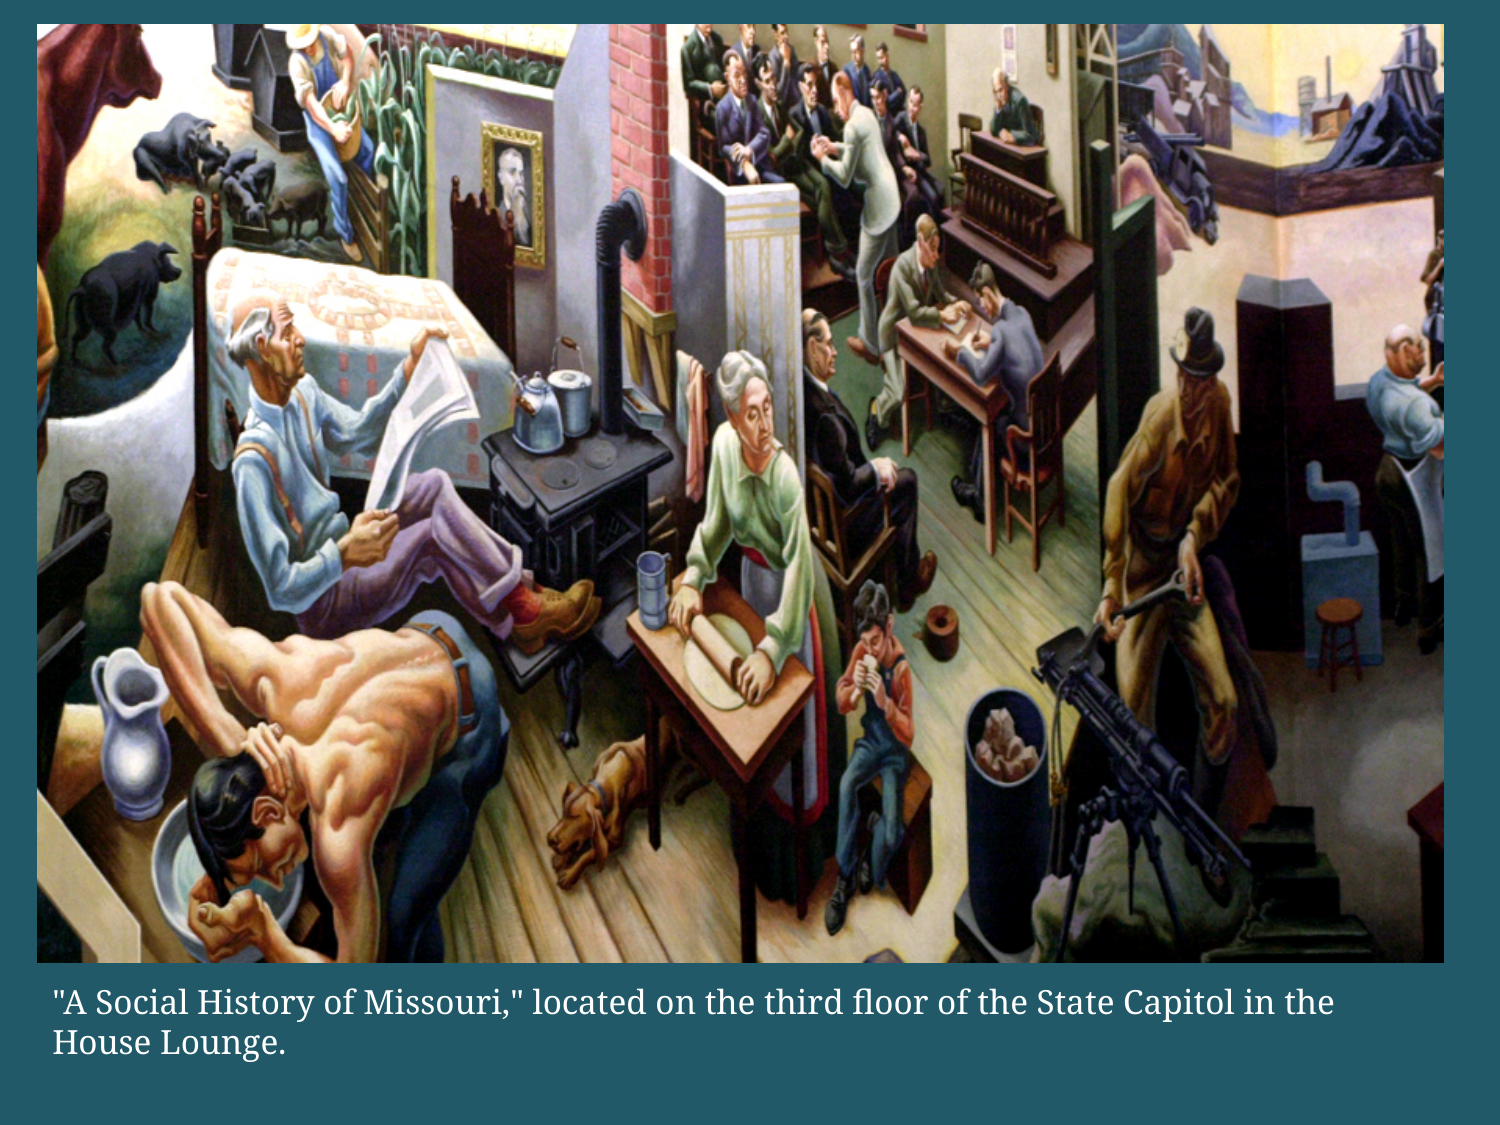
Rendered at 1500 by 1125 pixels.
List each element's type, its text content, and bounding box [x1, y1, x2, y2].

picture [37, 24, 1444, 963]
text_box "A Social History of Missouri," located on the third floor of the State Capitol in the House Lounge. [37, 973, 1450, 1069]
